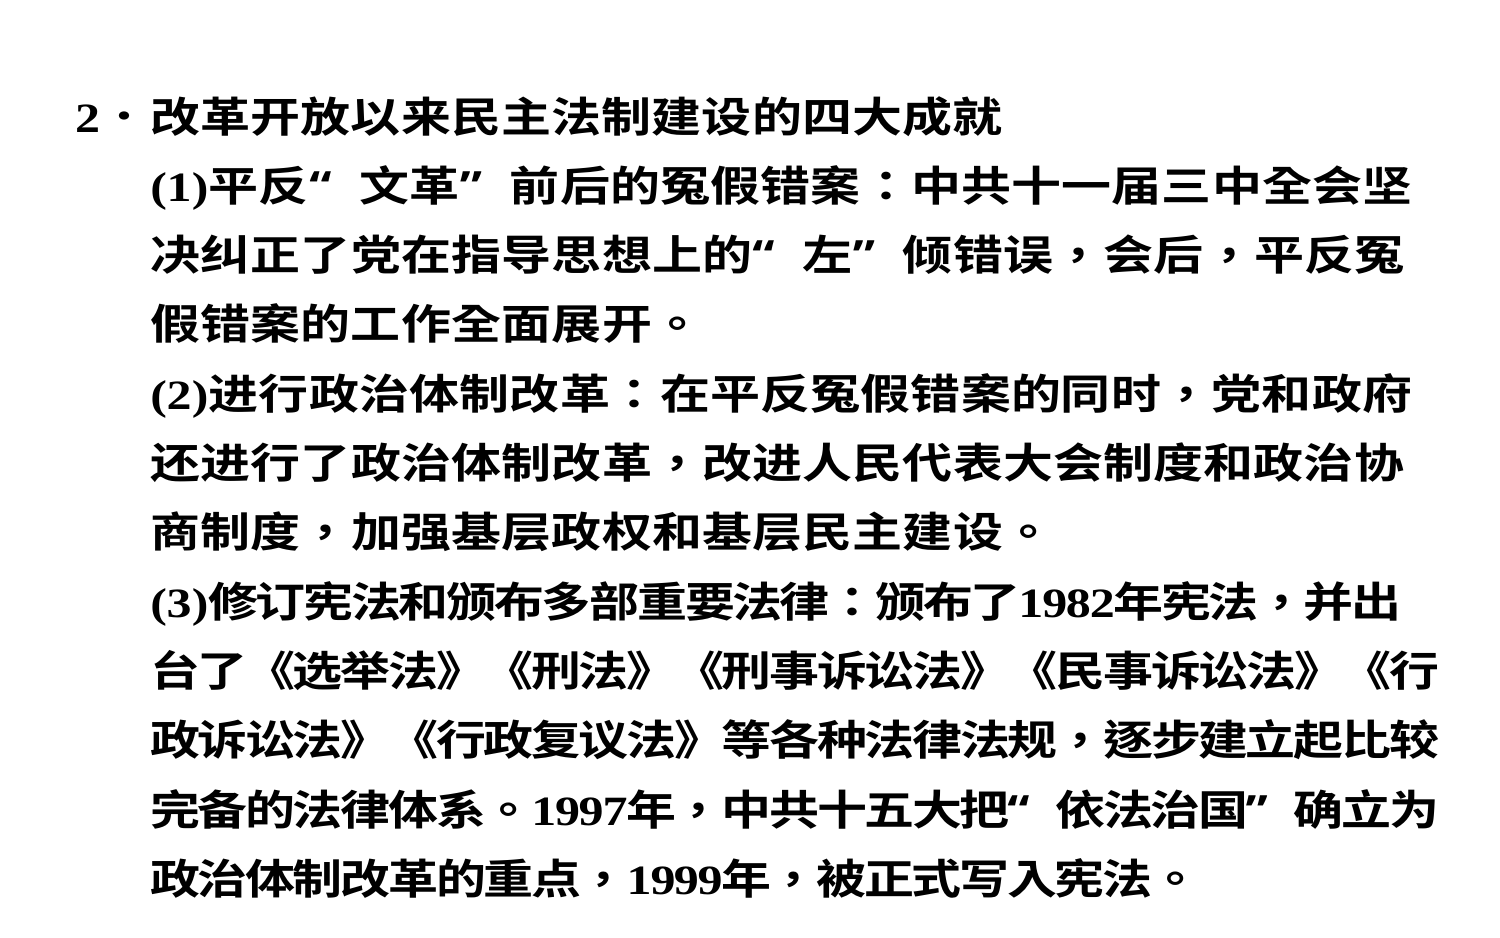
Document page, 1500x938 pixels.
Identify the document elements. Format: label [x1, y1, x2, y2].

text_box [74, 74, 1444, 907]
